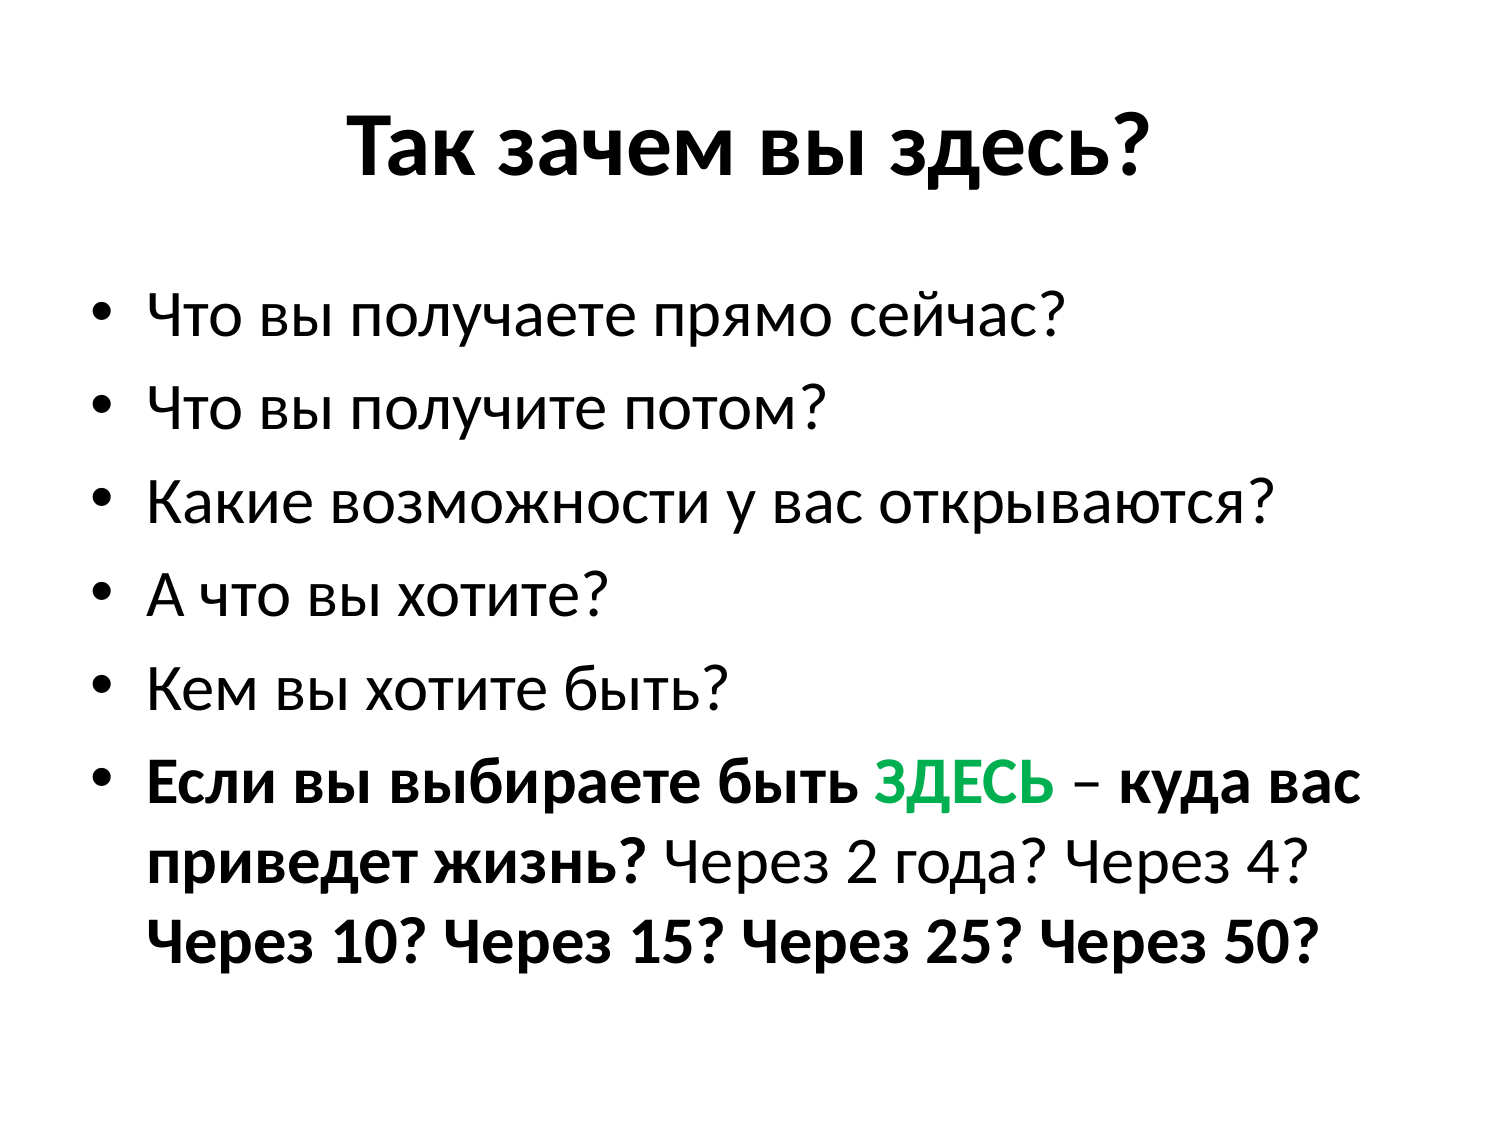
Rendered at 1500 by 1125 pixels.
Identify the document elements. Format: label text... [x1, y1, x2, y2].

list Что вы получаете прямо сейчас? Что вы получите потом? Какие возможности у вас открываются? А что вы хотите? Кем вы хотите быть? Если вы выбираете быть ЗДЕСЬ – куда вас приведет жизнь? Через 2 года? Через 4? Через 10? Через 15? Через 25? Через 50? [75, 262, 1425, 1005]
title Так зачем вы здесь? [75, 45, 1425, 233]
